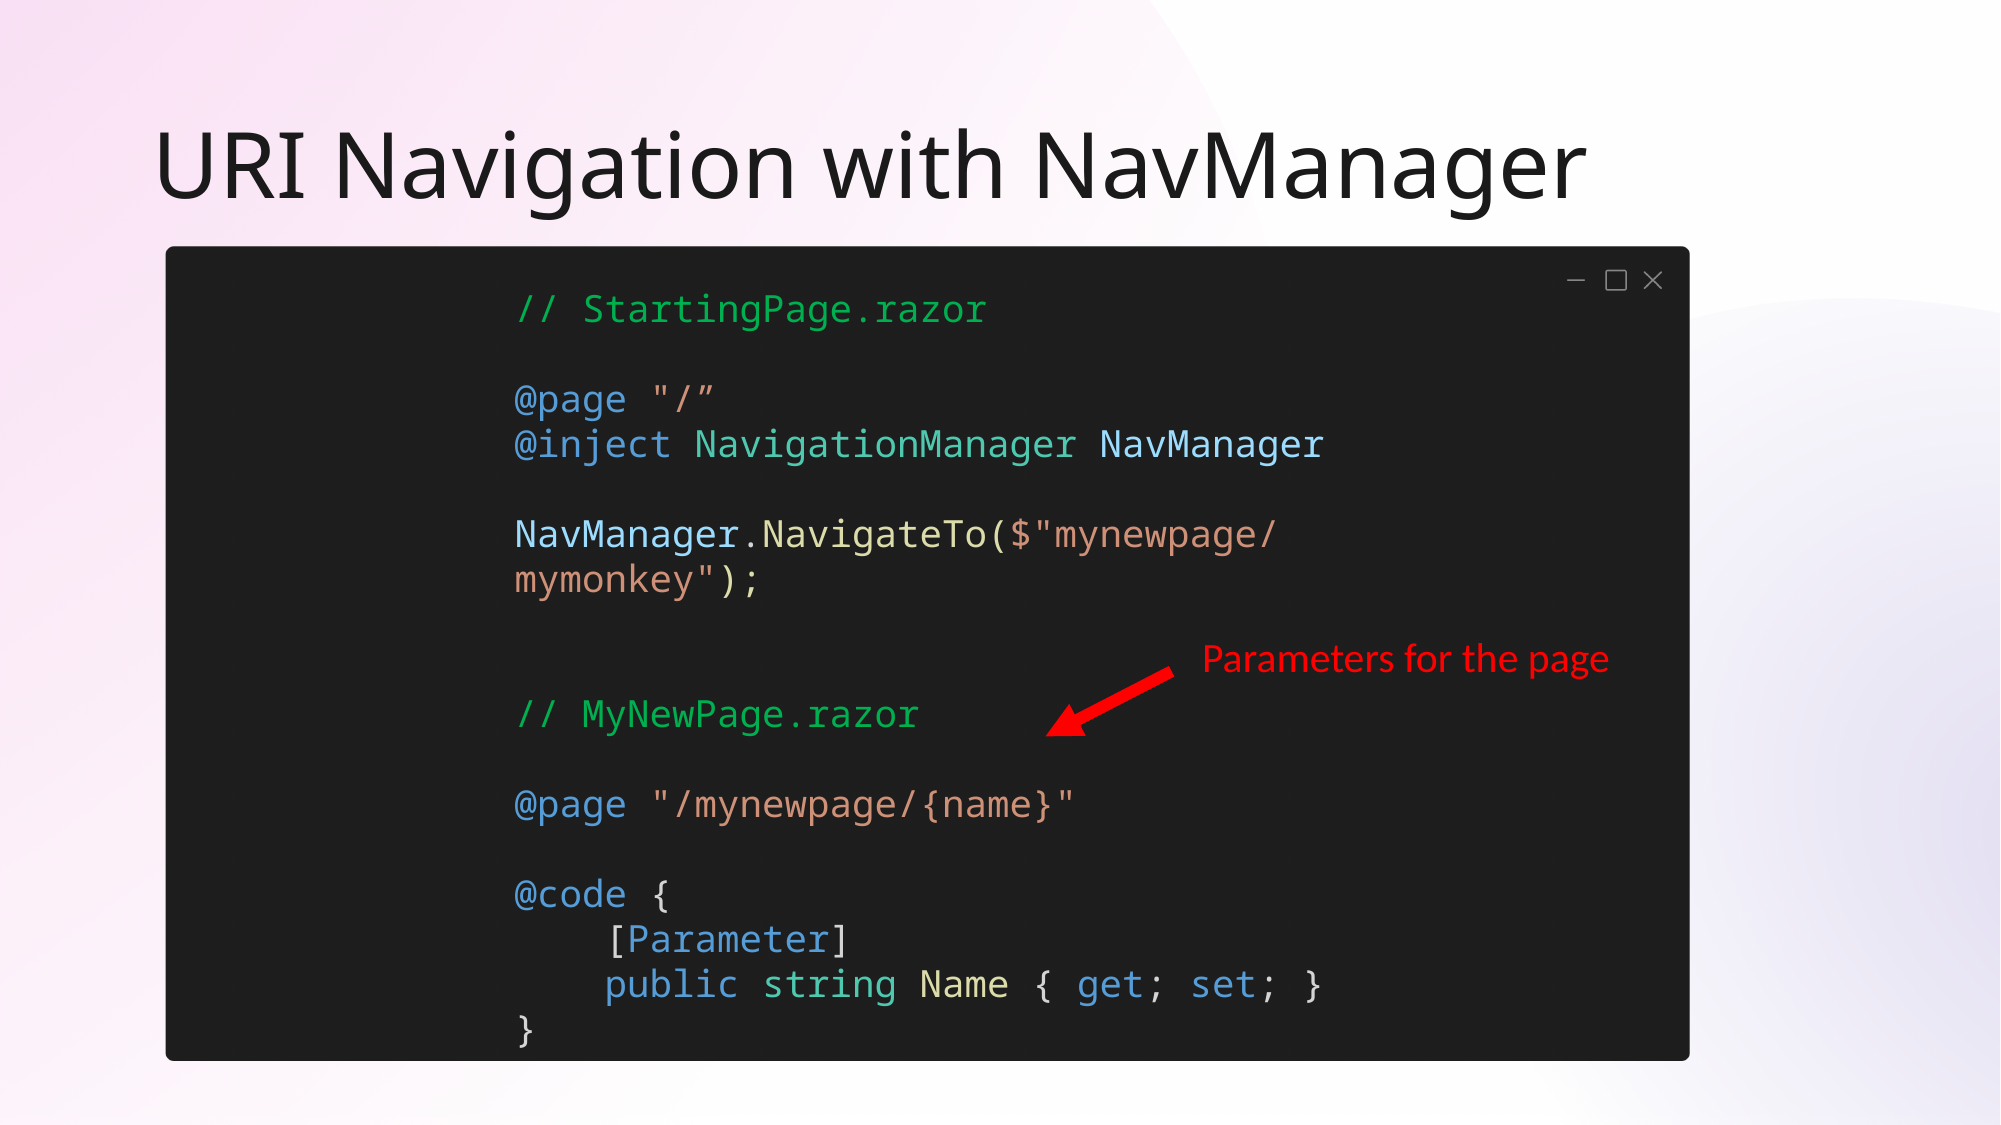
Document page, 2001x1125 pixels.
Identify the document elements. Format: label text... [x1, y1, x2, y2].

title URI Navigation with NavManager [137, 59, 1863, 278]
picture [0, 0, 2001, 1125]
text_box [1045, 671, 1172, 737]
